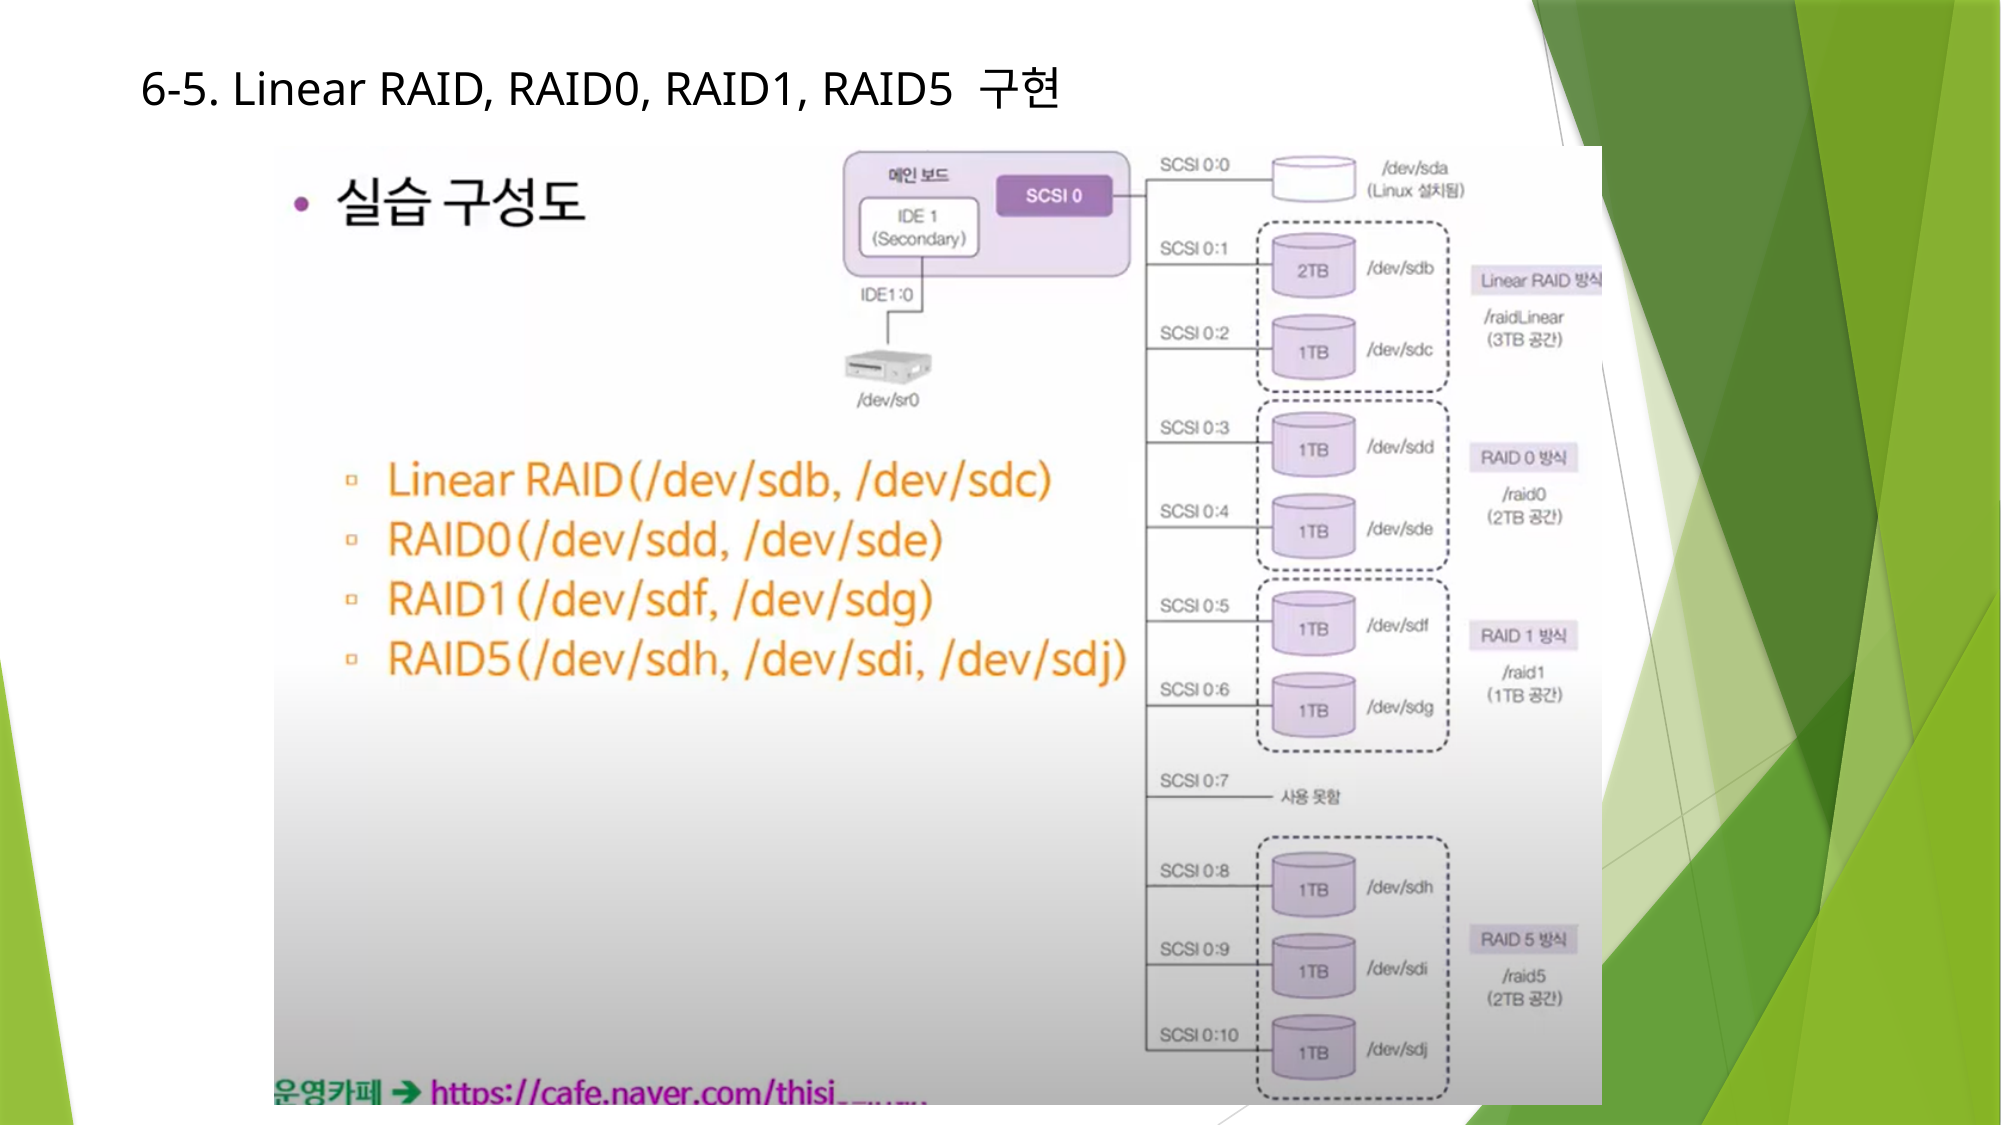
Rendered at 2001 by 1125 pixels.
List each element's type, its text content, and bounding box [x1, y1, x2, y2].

text_box 6-5. Linear RAID, RAID0, RAID1, RAID5 구현 [125, 35, 1146, 147]
picture [274, 145, 1603, 1105]
